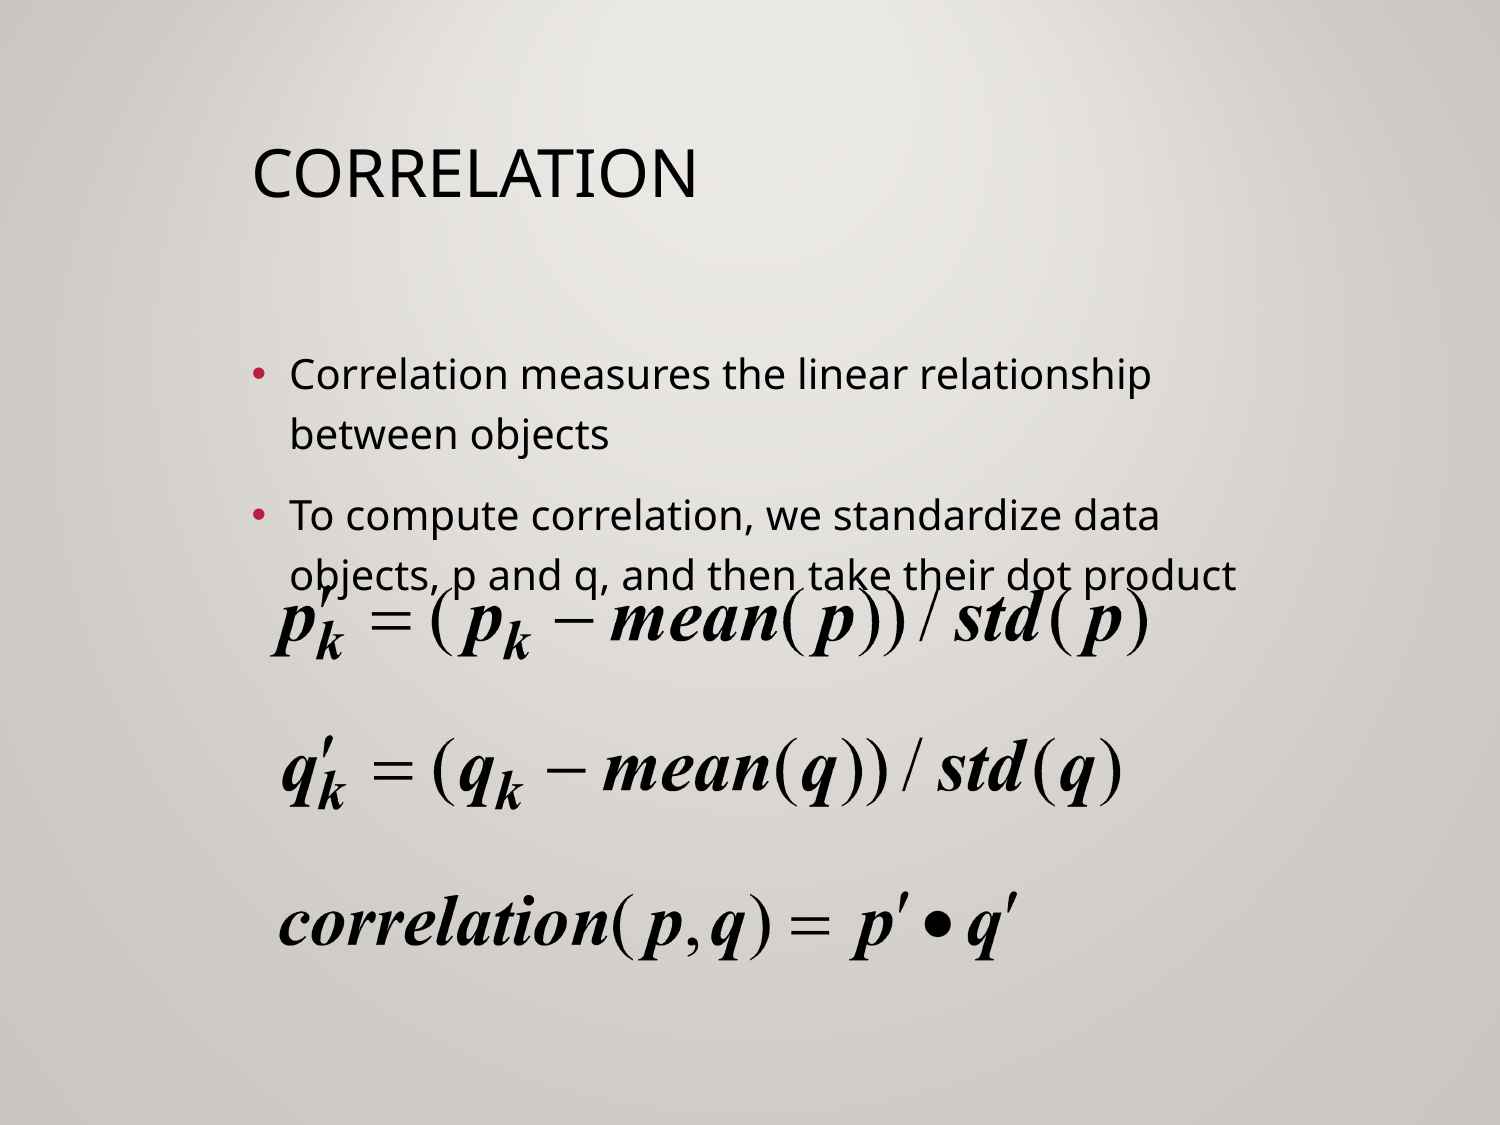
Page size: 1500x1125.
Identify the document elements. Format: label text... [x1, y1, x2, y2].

picture [0, 0, 1500, 1125]
title CORRELATION [236, 132, 1315, 305]
list Correlation measures the linear relationship between objects To compute correlation, we standardize data objects, p and q, and then take their dot product [236, 330, 1315, 897]
